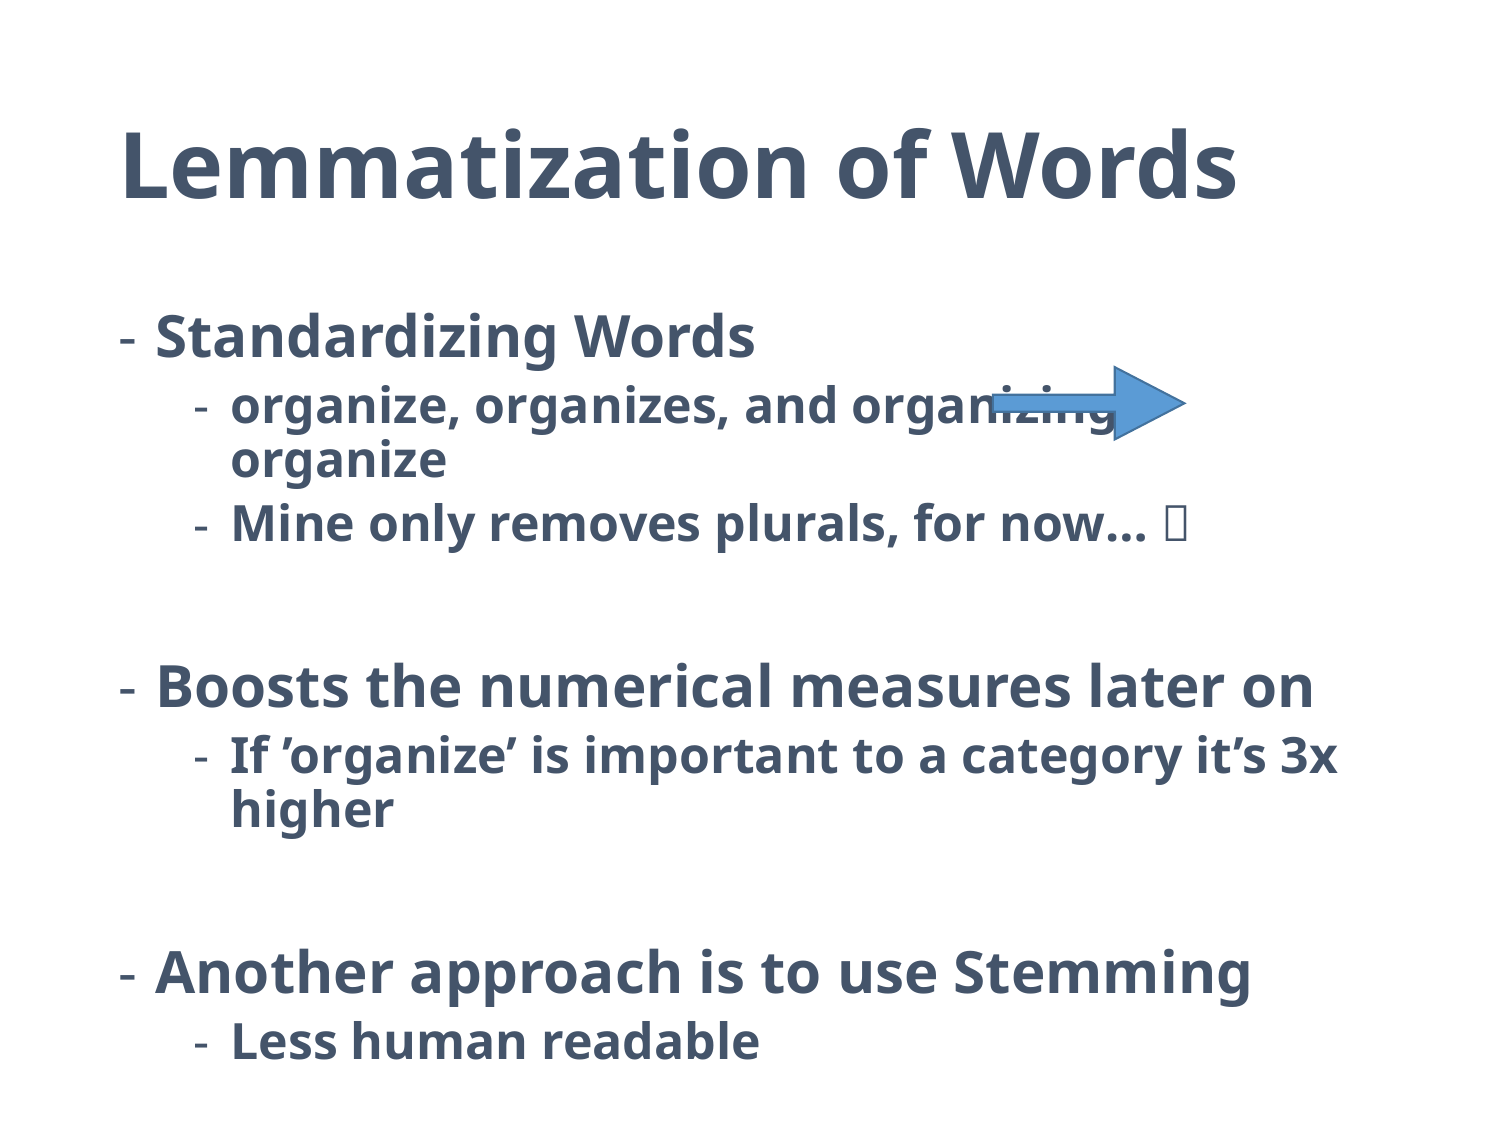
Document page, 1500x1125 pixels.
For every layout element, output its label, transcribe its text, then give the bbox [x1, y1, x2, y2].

title Lemmatization of Words [103, 59, 1397, 278]
text_box [991, 365, 1187, 442]
list Standardizing Words organize, organizes, and organizing organize Mine only removes plurals, for now…  Boosts the numerical measures later on If ’organize’ is important to a category it’s 3x higher Another approach is to use Stemming Less human readable [103, 299, 1397, 1014]
